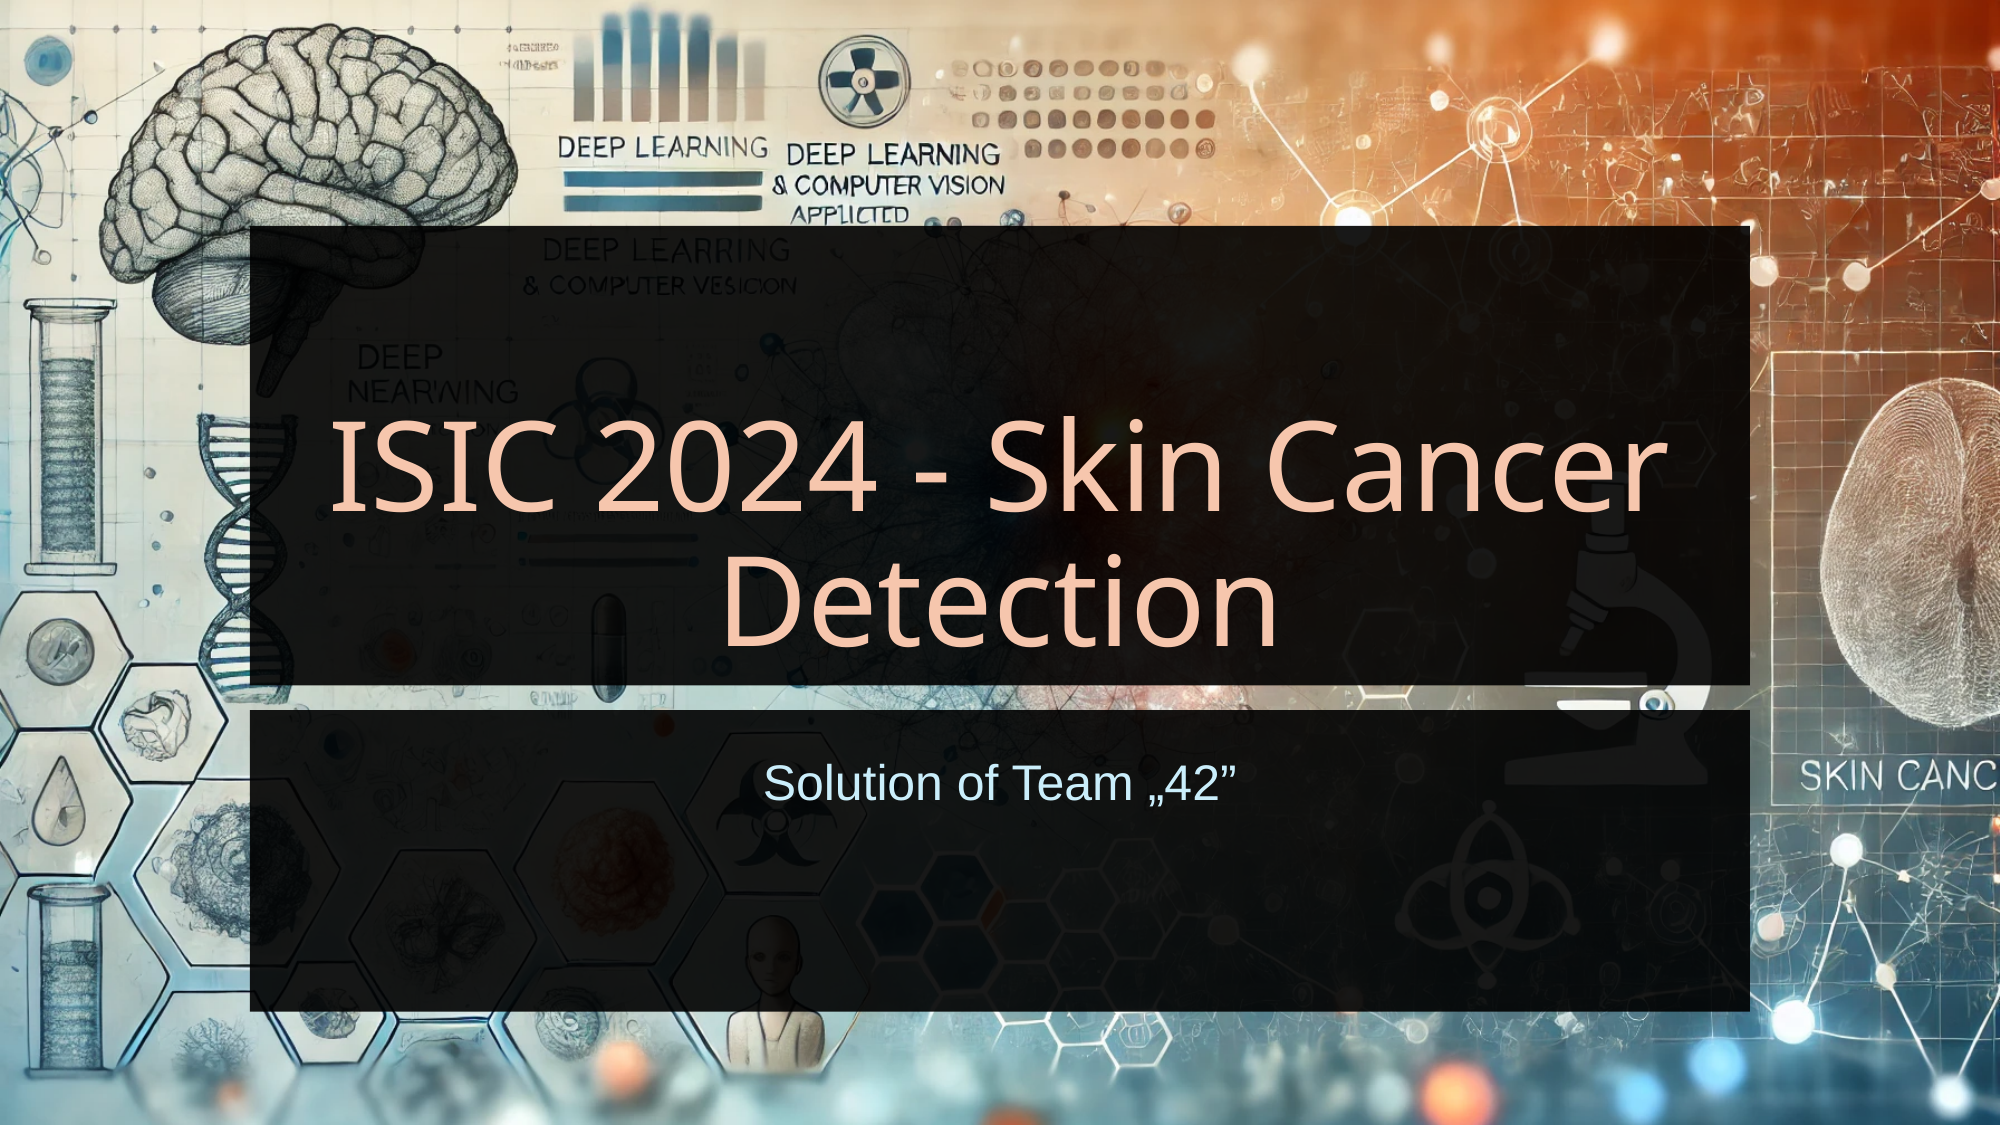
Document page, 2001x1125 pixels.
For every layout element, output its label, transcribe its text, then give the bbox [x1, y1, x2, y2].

picture [0, 0, 2000, 1125]
title ISIC 2024 - Skin Cancer Detection [249, 225, 1750, 686]
subtitle Solution of Team „42” [249, 710, 1750, 1012]
